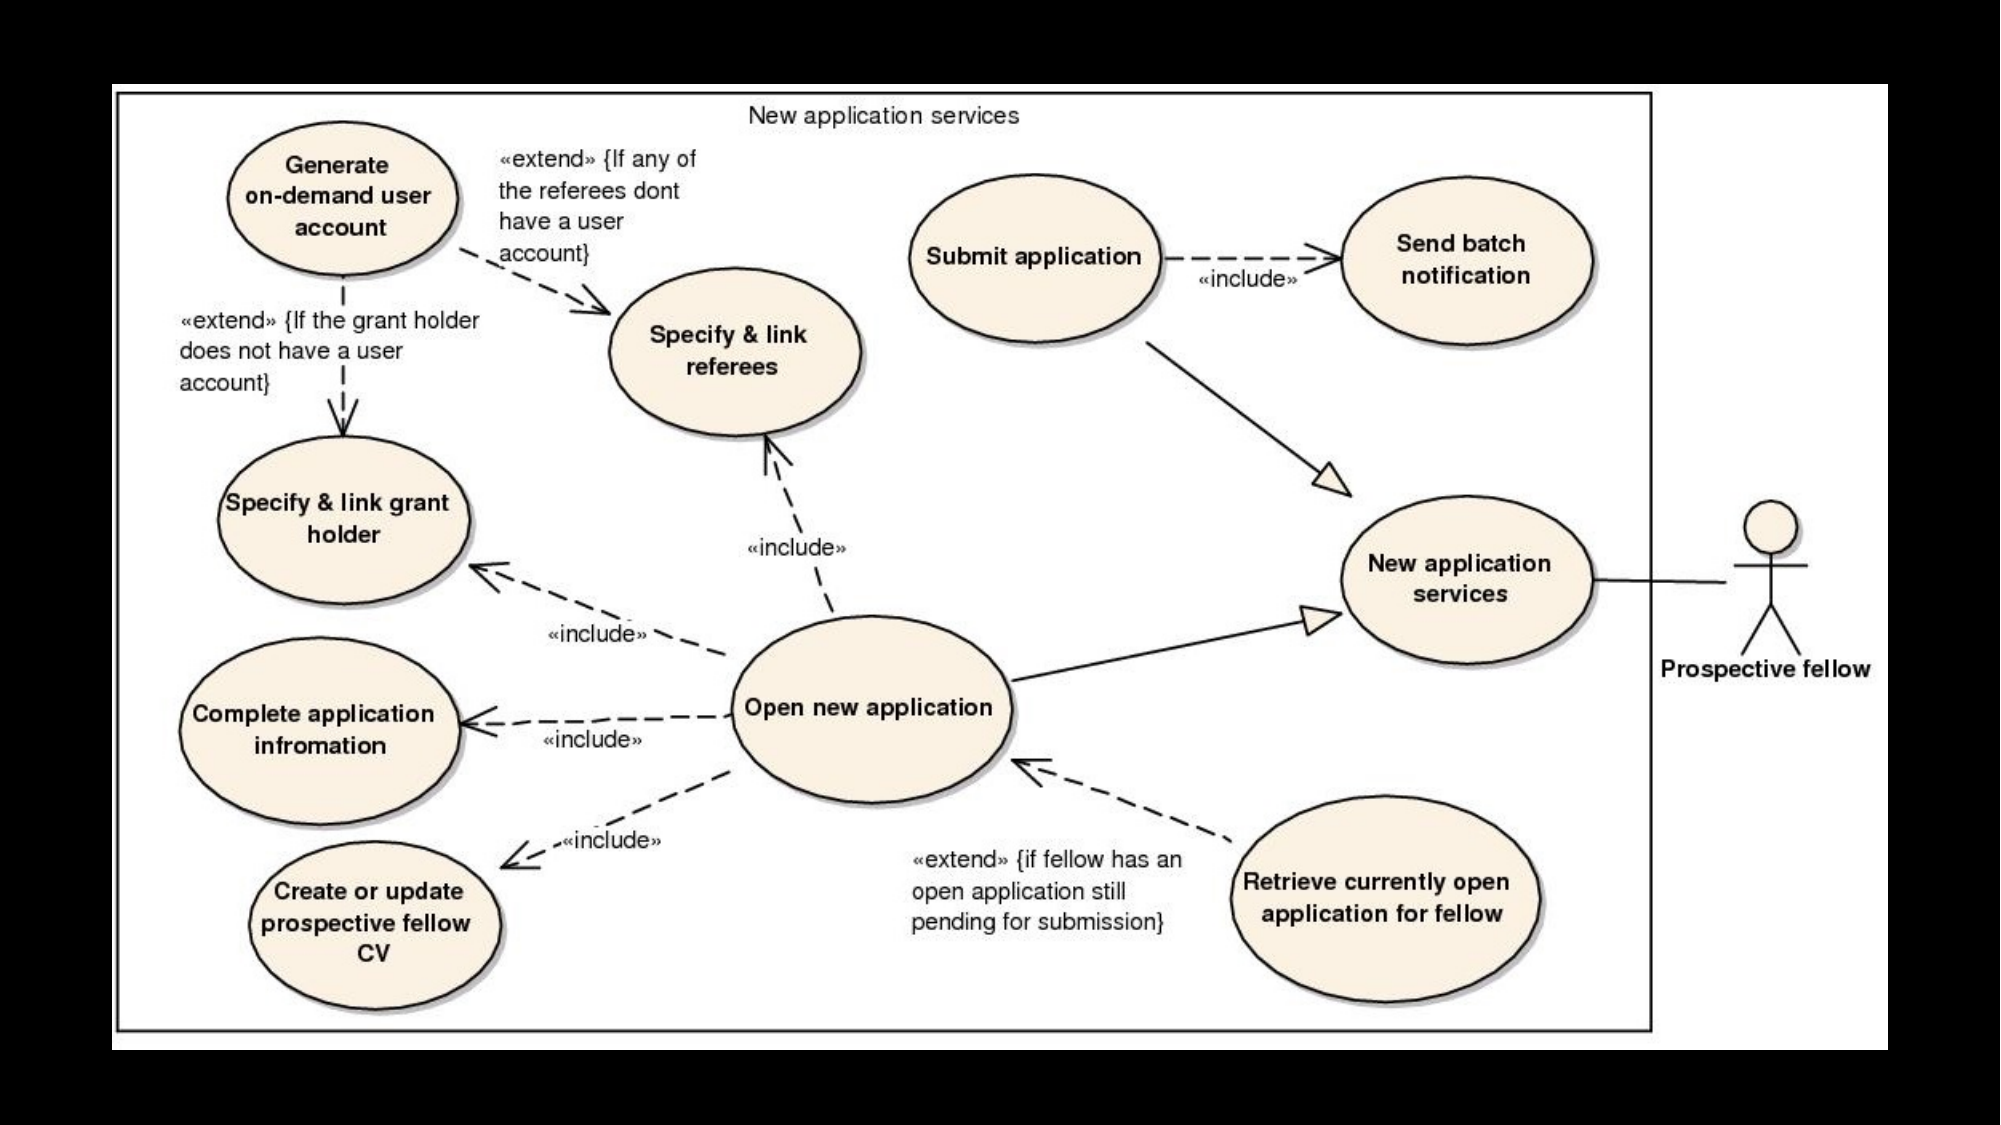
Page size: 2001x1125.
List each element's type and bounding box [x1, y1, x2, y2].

list [112, 84, 1888, 1050]
